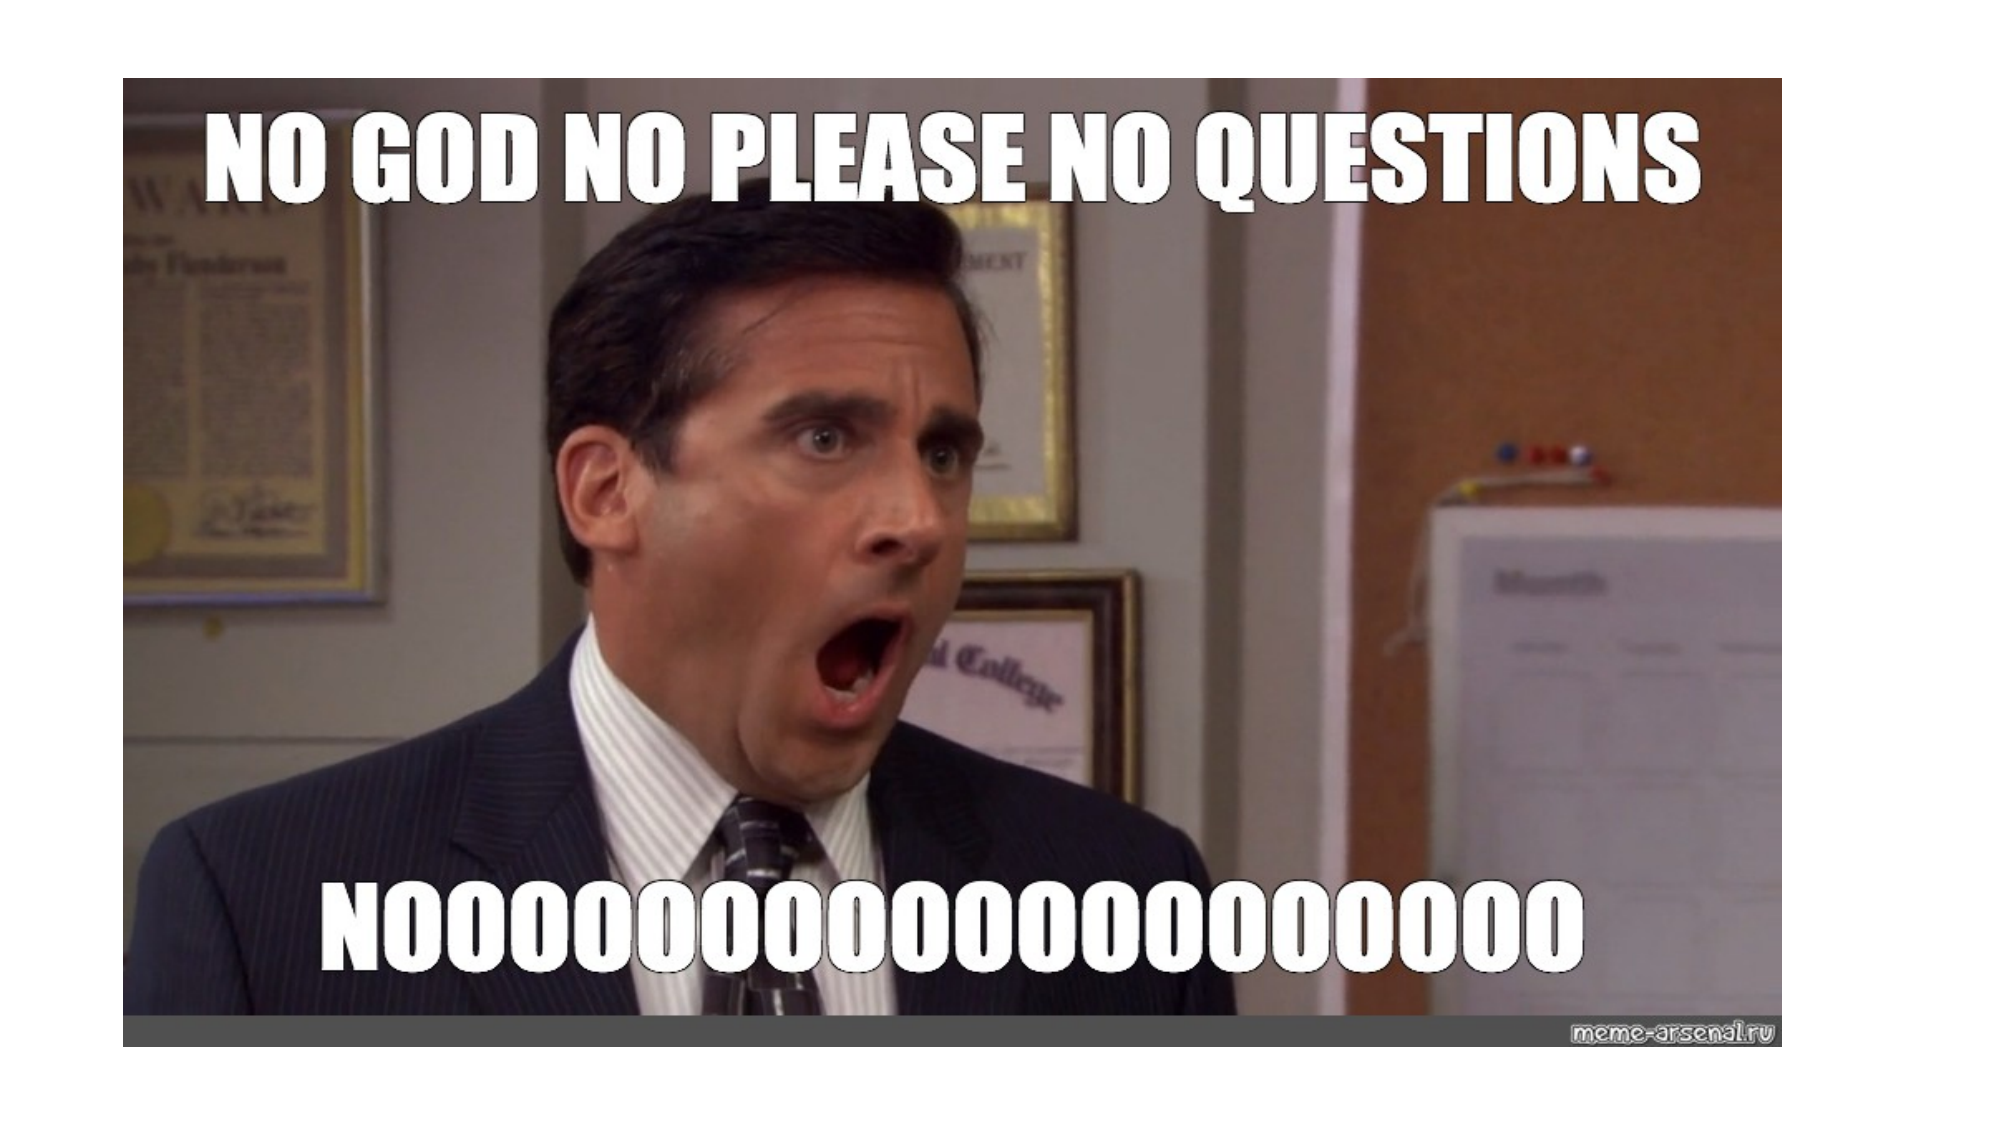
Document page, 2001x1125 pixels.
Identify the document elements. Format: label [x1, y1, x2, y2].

picture [123, 78, 1782, 1047]
